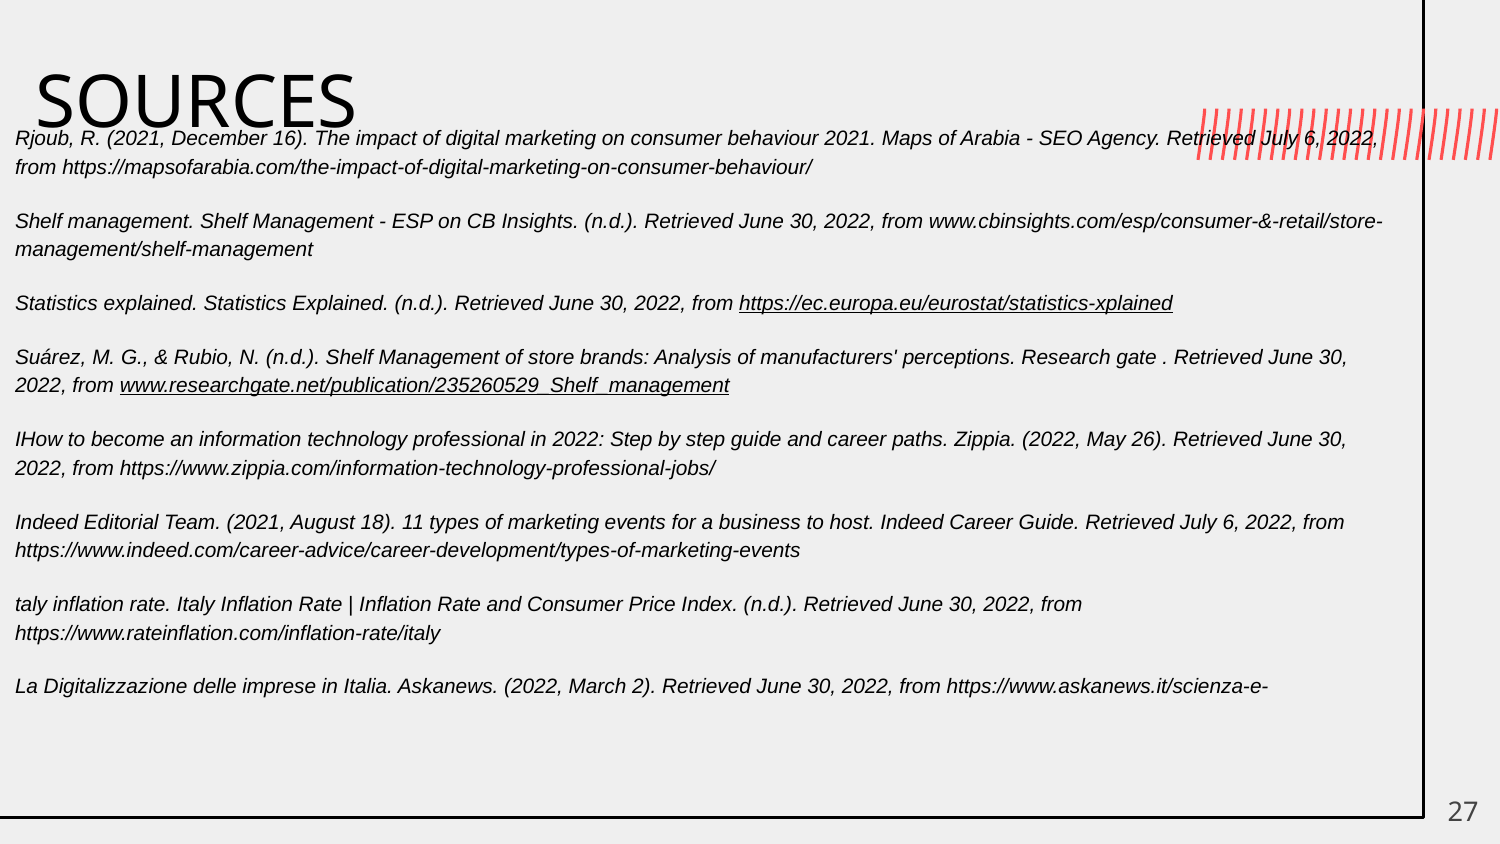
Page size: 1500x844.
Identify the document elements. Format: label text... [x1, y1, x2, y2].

slide_number 27 [1403, 779, 1494, 844]
title SOURCES [20, 39, 1285, 106]
subtitle Rjoub, R. (2021, December 16). The impact of digital marketing on consumer behaviour 2021. Maps of Arabia - SEO Agency. Retrieved July 6, 2022, from https://mapsofarabia.com/the-impact-of-digital-marketing-on-consumer-behaviour/ Shelf management. Shelf Management - ESP on CB Insights. (n.d.). Retrieved June 30, 2022, from www.cbinsights.com/esp/consumer-&-retail/store-management/shelf-management Statistics explained. Statistics Explained. (n.d.). Retrieved June 30, 2022, from https://ec.europa.eu/eurostat/statistics-xplained Suárez, M. G., & Rubio, N. (n.d.). Shelf Management of store brands: Analysis of manufacturers' perceptions. Research gate . Retrieved June 30, 2022, from www.researchgate.net/publication/235260529_Shelf_management IHow to become an information technology professional in 2022: Step by step guide and career paths. Zippia. (2022, May 26). Retrieved June 30, 2022, from https://www.zippia.com/information-technology-professional-jobs/ Indeed Editorial Team. (2021, August 18). 11 types of marketing events for a business to host. Indeed Career Guide. Retrieved July 6, 2022, from https://www.indeed.com/career-advice/career-development/types-of-marketing-events taly inflation rate. Italy Inflation Rate | Inflation Rate and Consumer Price Index. (n.d.). Retrieved June 30, 2022, from https://www.rateinflation.com/inflation-rate/italy La Digitalizzazione delle imprese in Italia. Askanews. (2022, March 2). Retrieved June 30, 2022, from https://www.askanews.it/scienza-e- [0, 106, 1404, 684]
